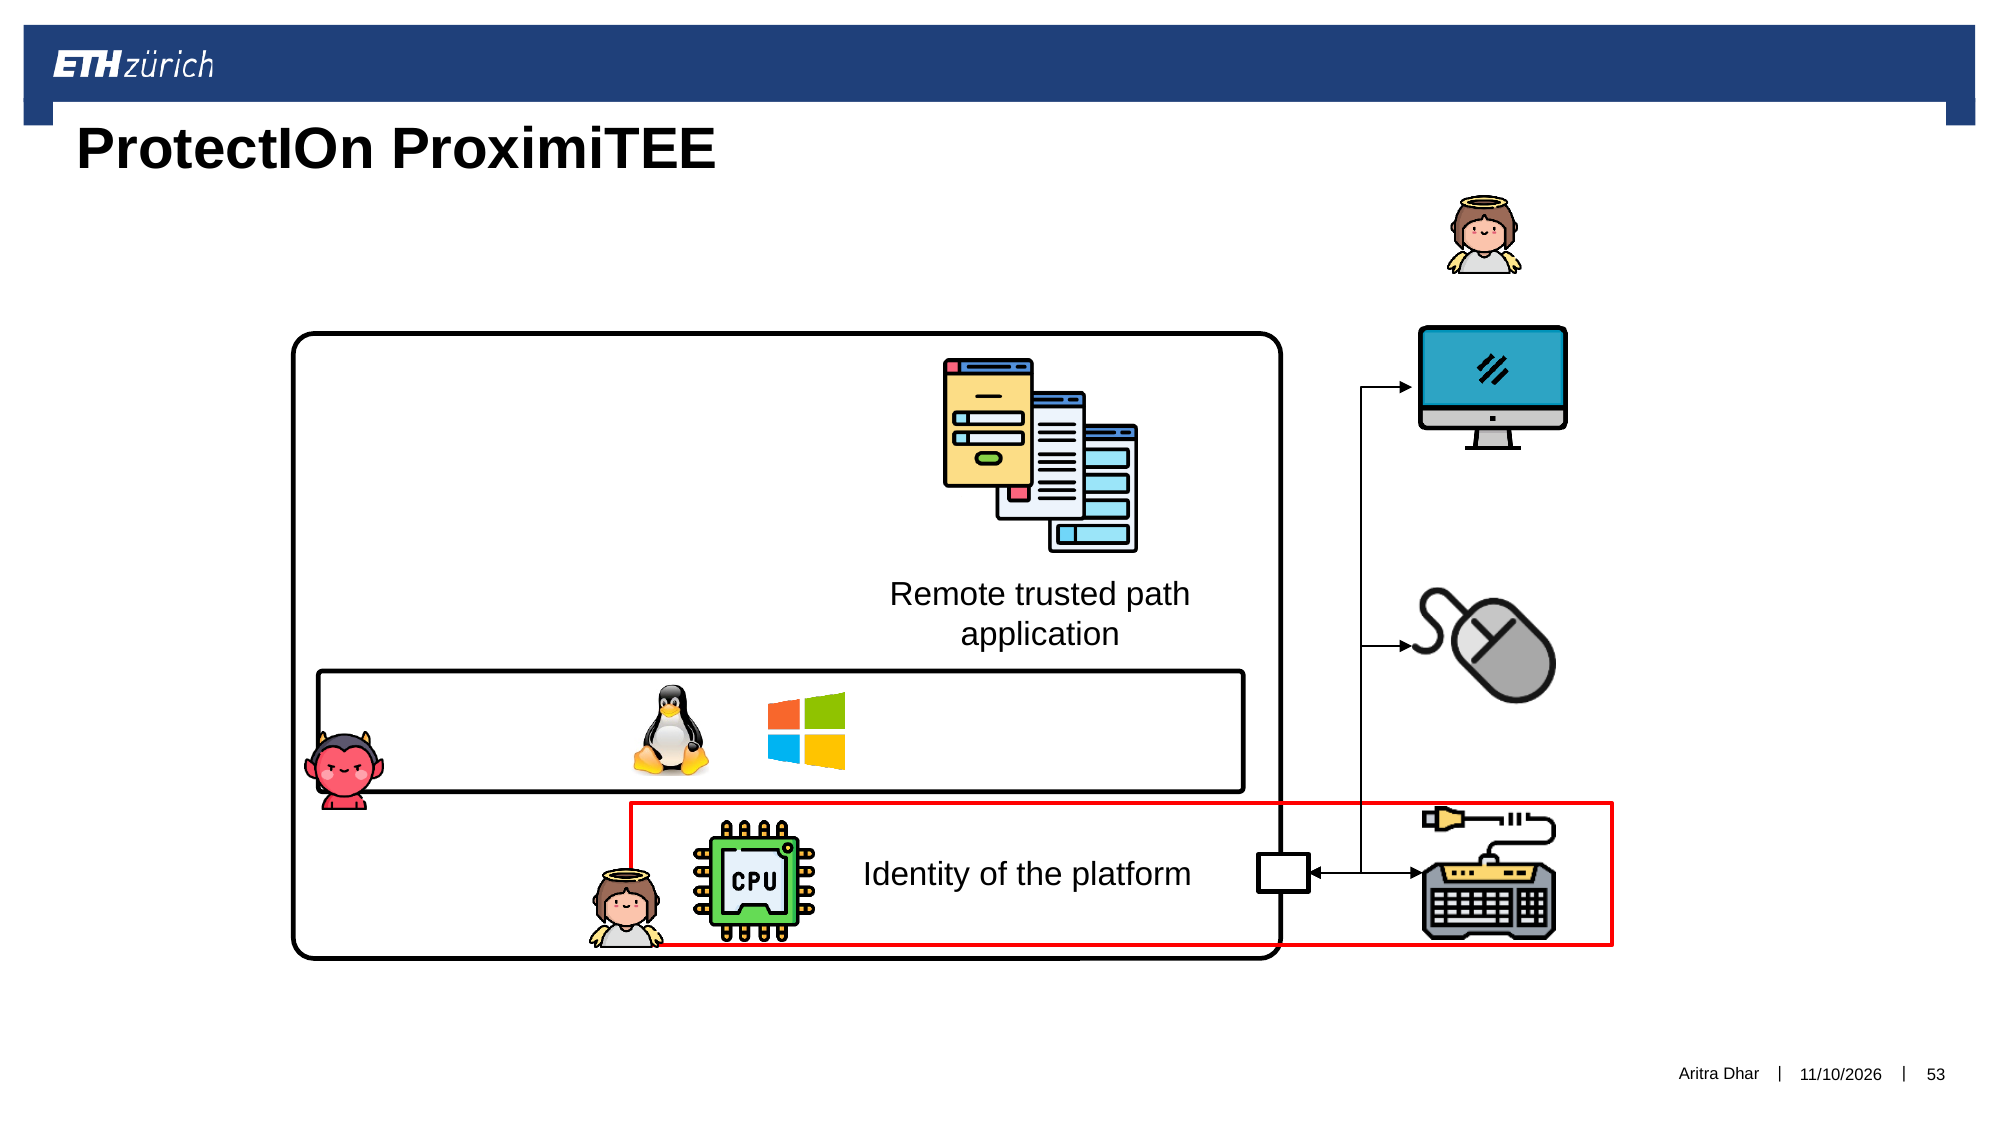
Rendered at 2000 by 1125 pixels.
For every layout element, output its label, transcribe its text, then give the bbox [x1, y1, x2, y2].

text_box [291, 331, 1283, 961]
picture [1444, 194, 1524, 275]
picture [304, 731, 384, 811]
footer Aritra Dhar [999, 1034, 1760, 1111]
picture [768, 692, 846, 770]
picture [693, 820, 815, 942]
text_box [943, 358, 1138, 553]
picture [1422, 806, 1557, 940]
picture [630, 683, 710, 777]
text_box Remote trusted path application [852, 564, 1228, 660]
text_box [1419, 801, 1614, 947]
text_box [316, 668, 1246, 794]
picture [1411, 324, 1573, 450]
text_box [1308, 645, 1413, 873]
text_box Identity of the platform [840, 844, 1216, 900]
text_box [1256, 852, 1311, 894]
text_box [629, 801, 1420, 947]
slide_number 53 [1906, 1034, 1966, 1112]
picture [1413, 586, 1557, 706]
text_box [1308, 386, 1413, 645]
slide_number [1790, 1034, 1892, 1112]
picture [586, 868, 666, 948]
